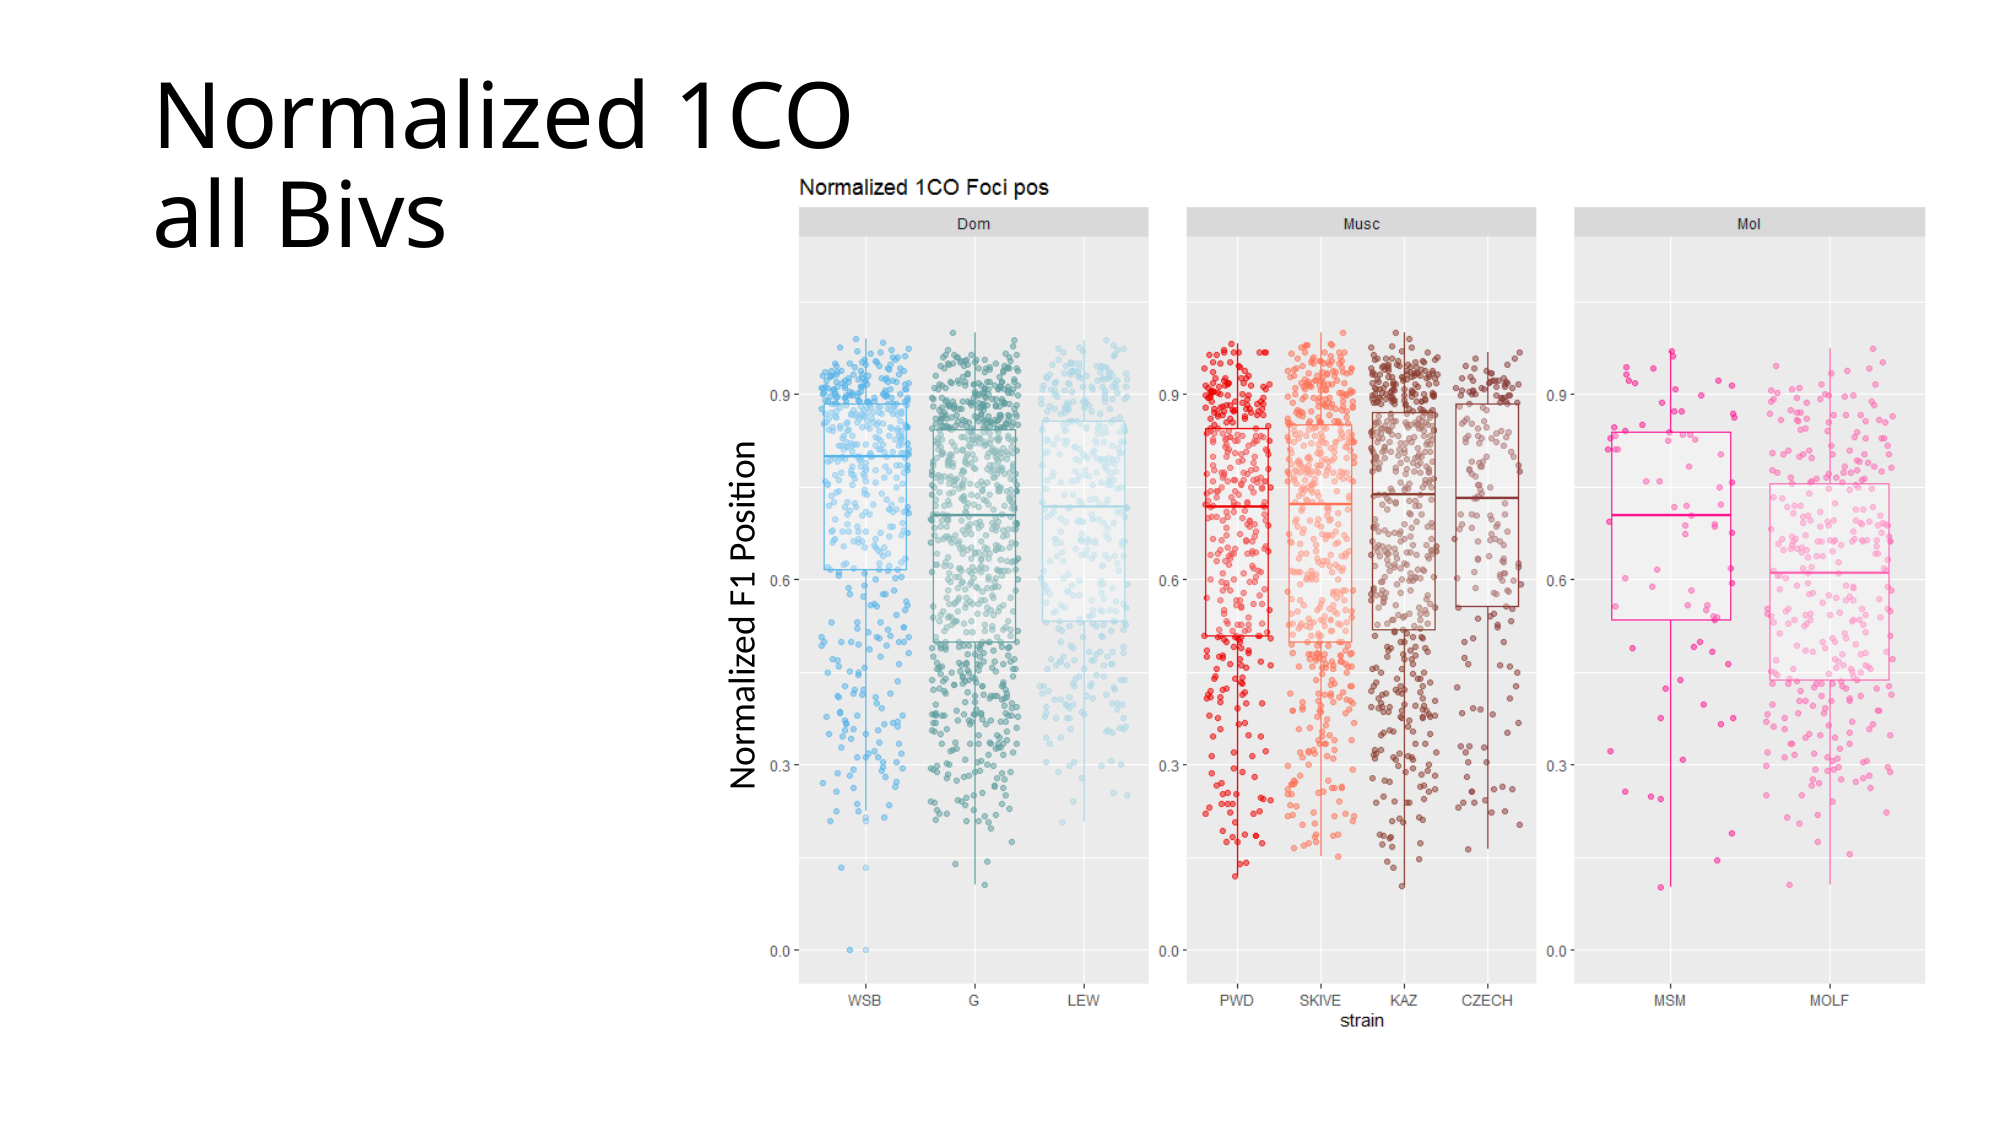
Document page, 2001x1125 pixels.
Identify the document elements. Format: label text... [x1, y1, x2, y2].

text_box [709, 168, 1950, 1039]
title Normalized 1CO all Bivs [137, 59, 1863, 278]
